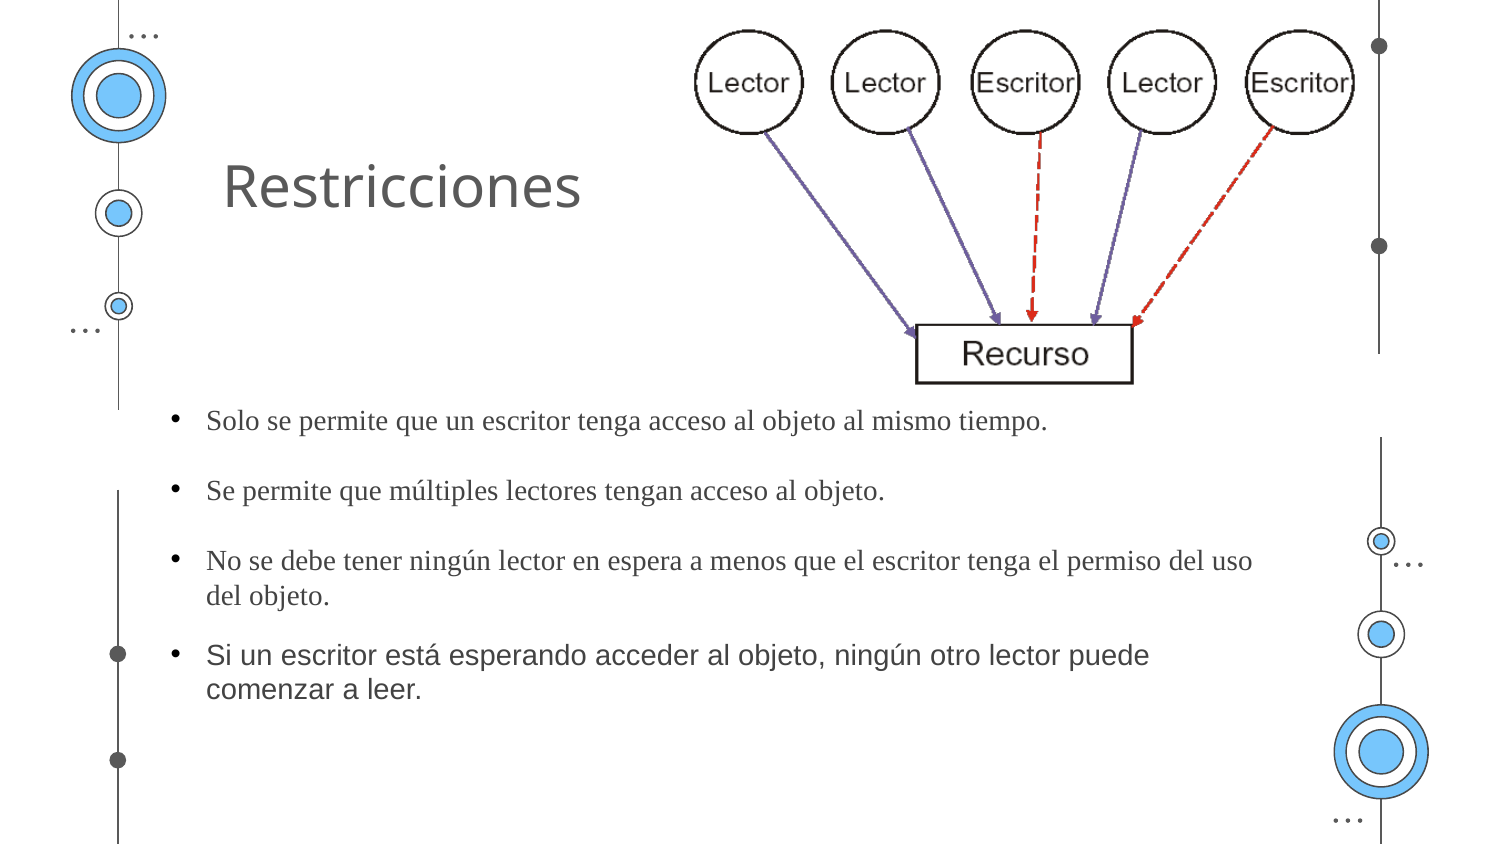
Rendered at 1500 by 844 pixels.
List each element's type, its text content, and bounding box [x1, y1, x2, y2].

picture [692, 21, 1358, 391]
title Restricciones [207, 133, 686, 228]
text_box Solo se permite que un escritor tenga acceso al objeto al mismo tiempo. Se permite que múltiples lectores tengan acceso al objeto. No se debe tener ningún lector en espera a menos que el escritor tenga el permiso del uso del objeto. Si un escritor está esperando acceder al objeto, ningún otro lector puede comenzar a leer. [155, 393, 1281, 713]
